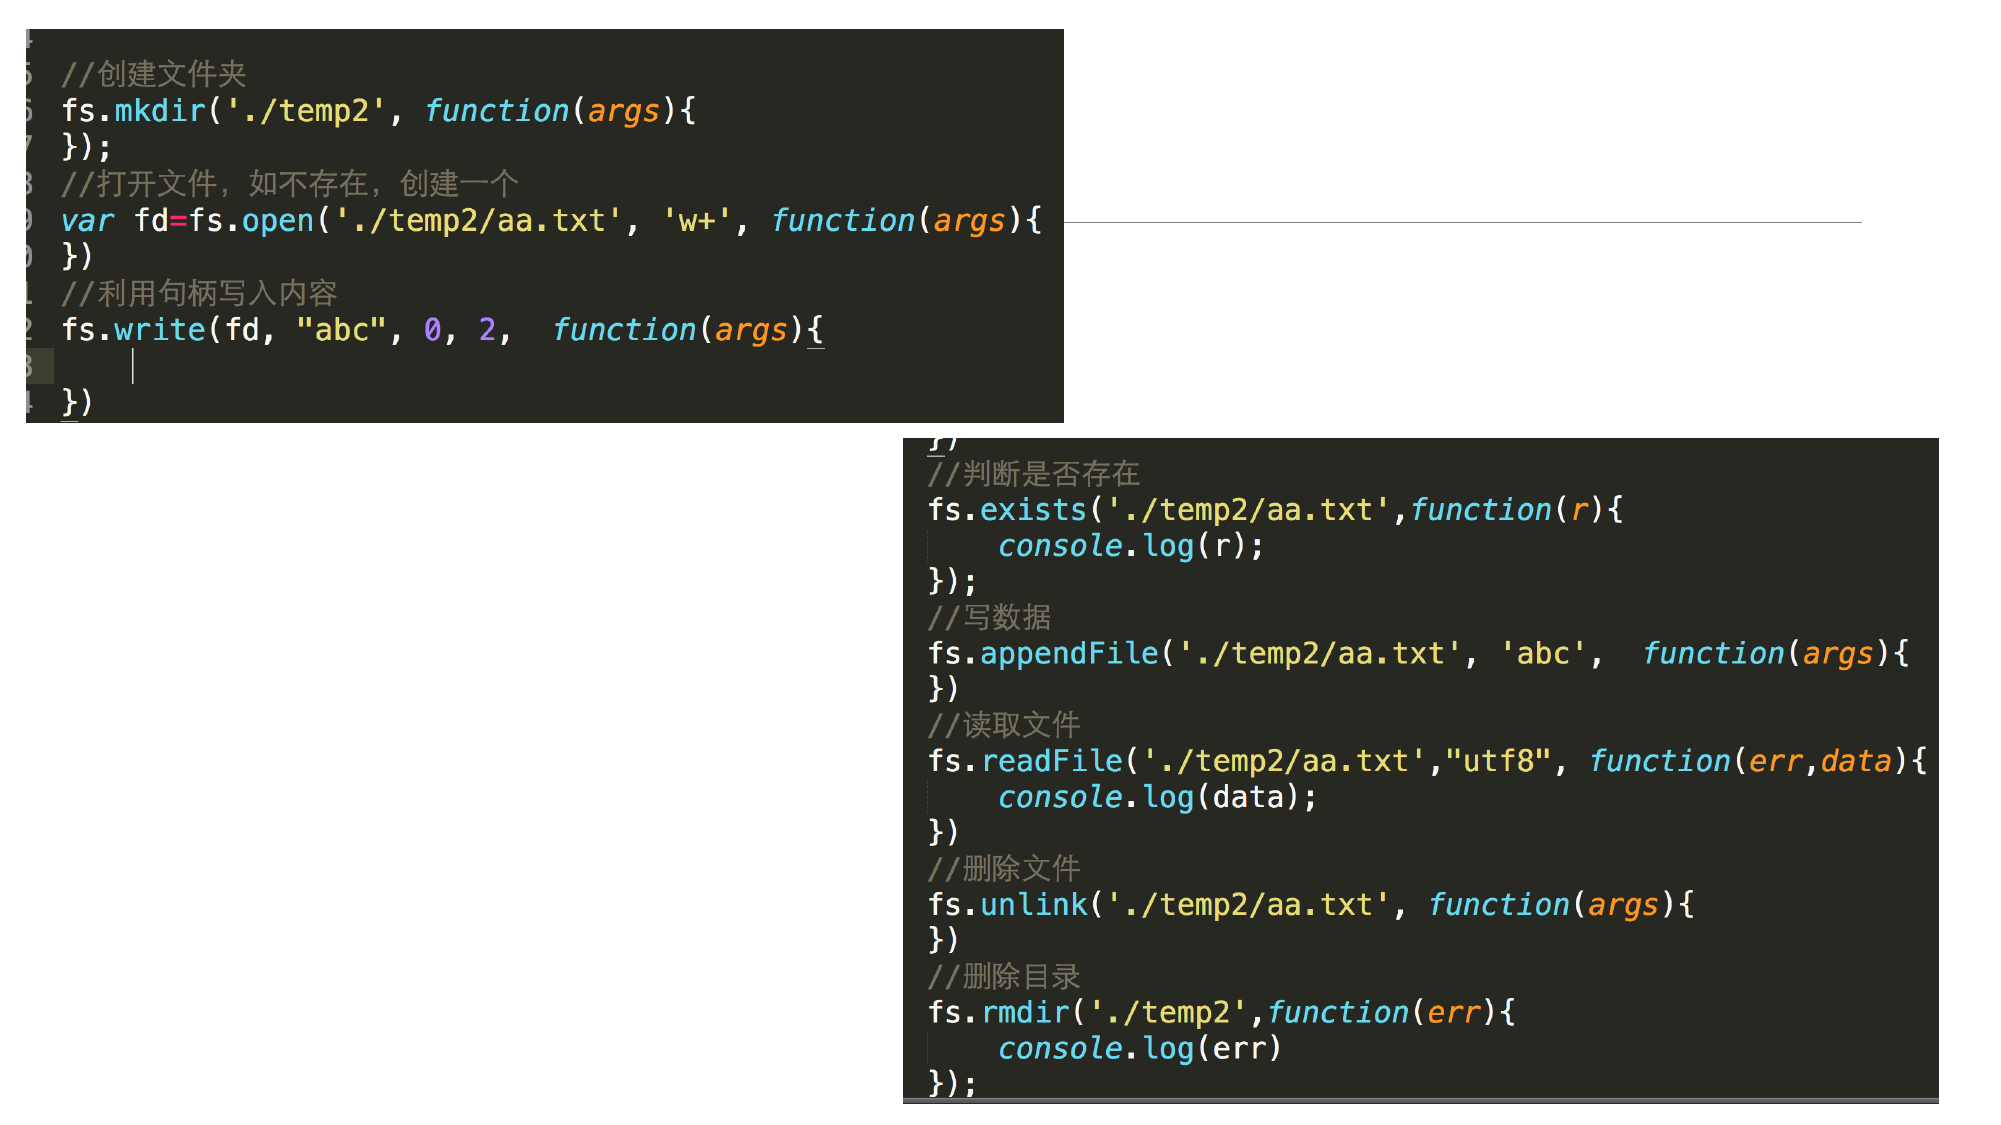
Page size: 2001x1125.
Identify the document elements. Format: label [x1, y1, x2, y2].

picture [26, 29, 1064, 423]
picture [903, 438, 1939, 1104]
